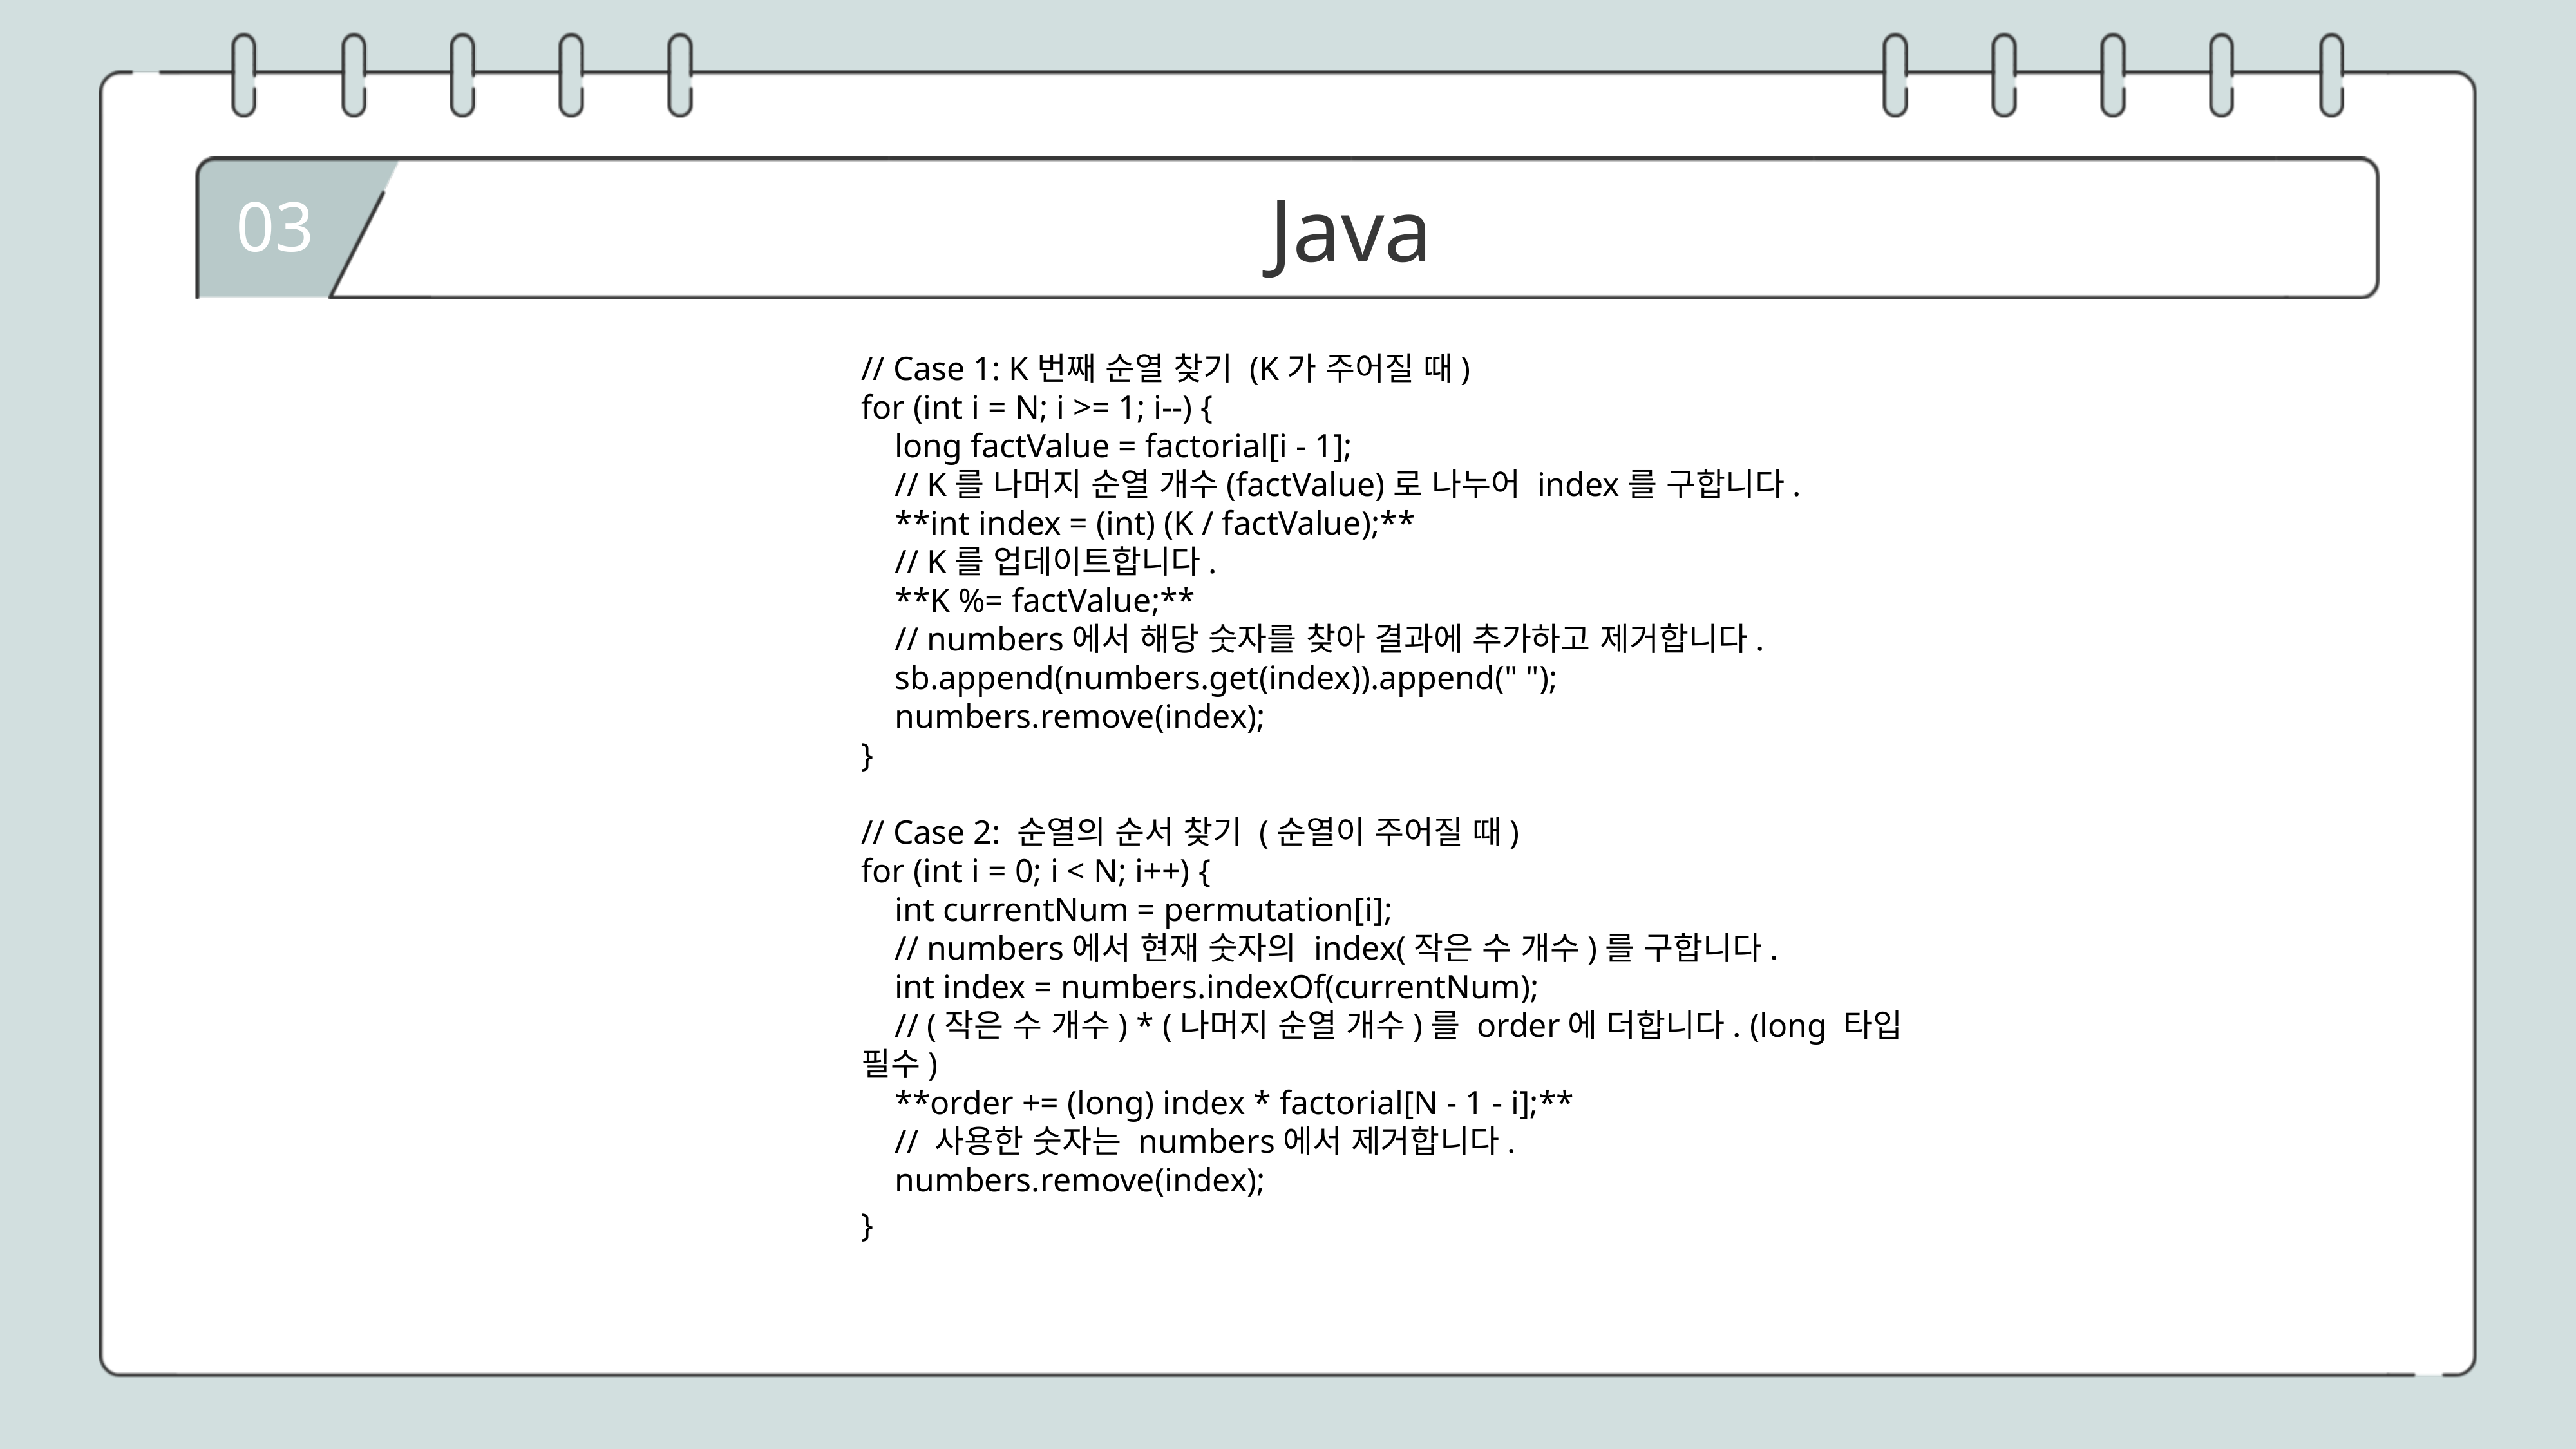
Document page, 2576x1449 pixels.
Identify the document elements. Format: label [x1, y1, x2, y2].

picture [97, 32, 2479, 1379]
